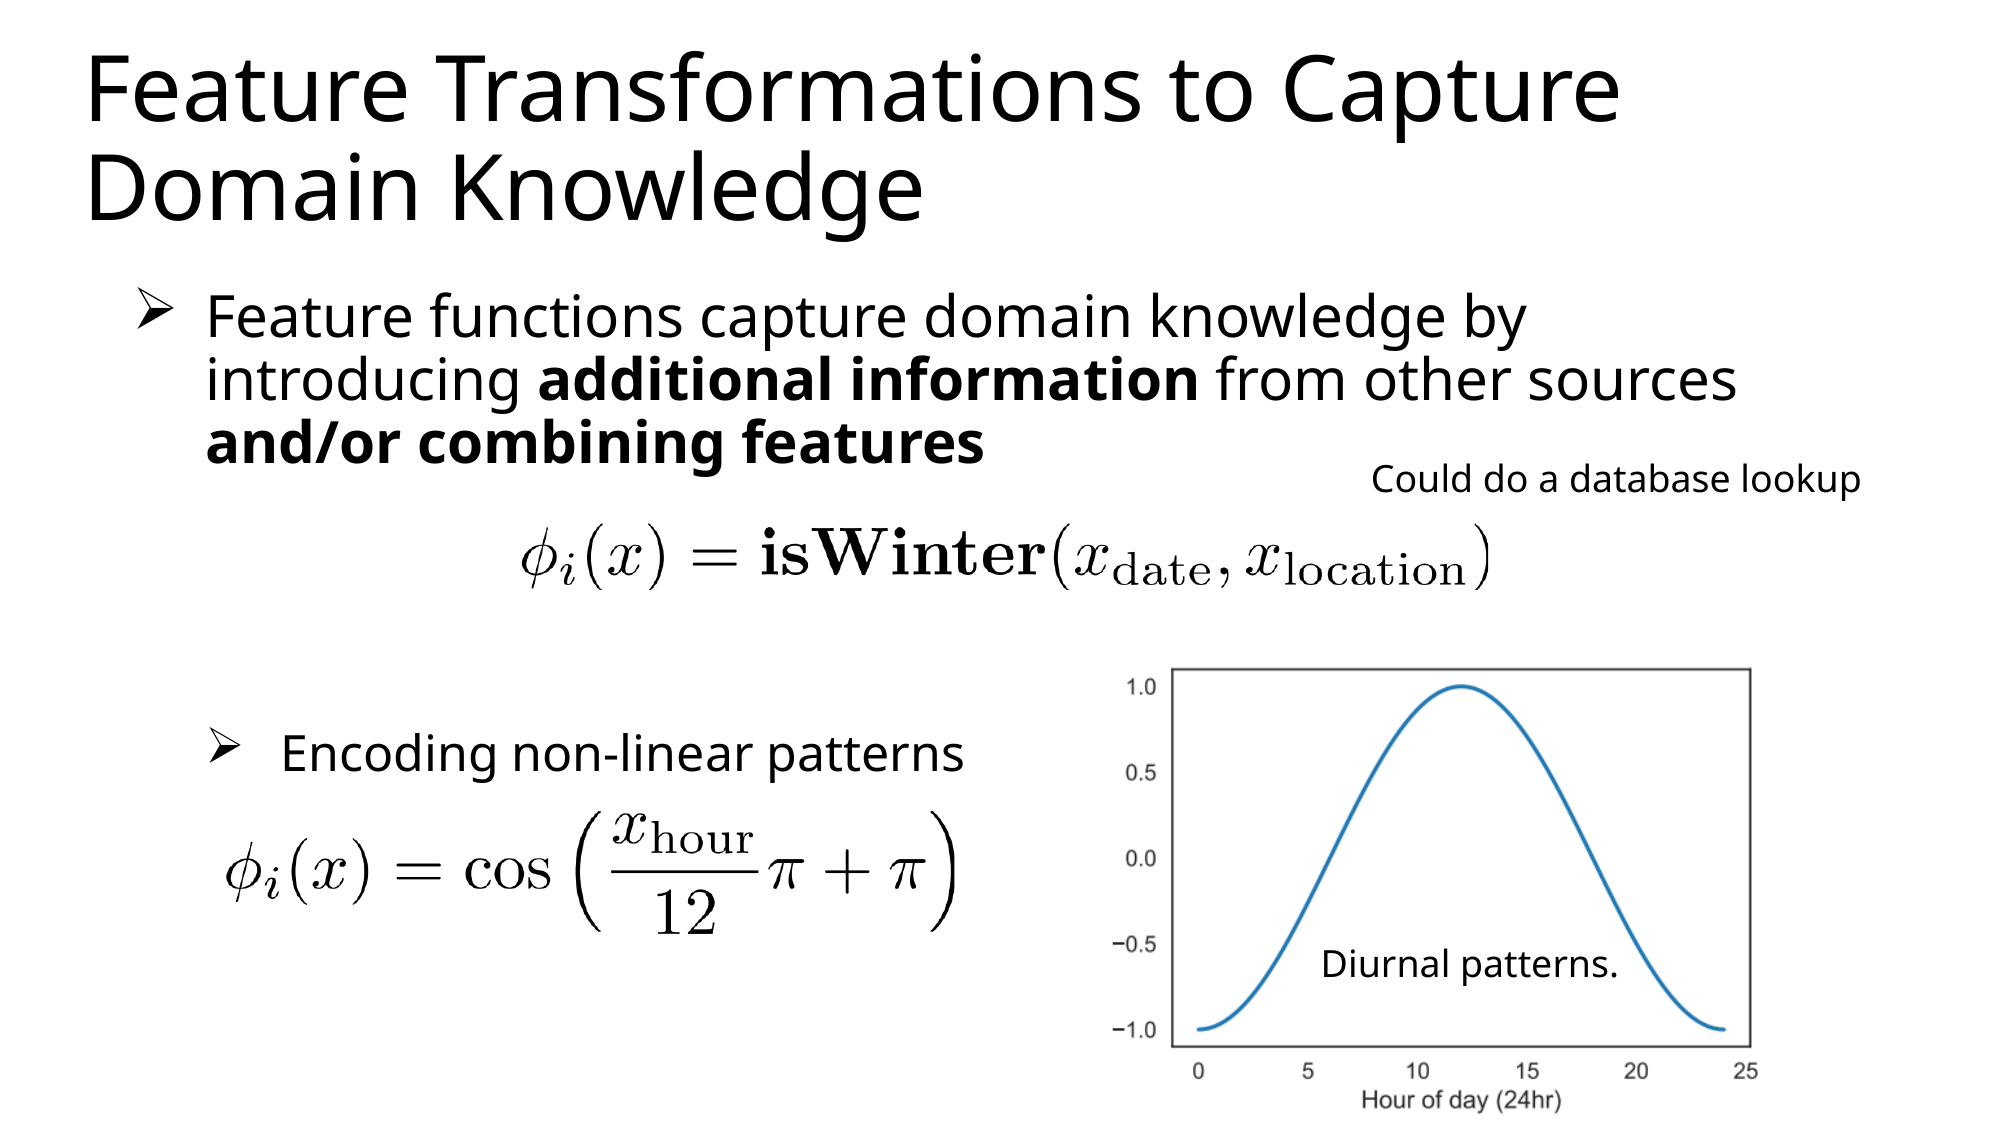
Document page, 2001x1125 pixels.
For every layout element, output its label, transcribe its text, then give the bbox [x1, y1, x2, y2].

picture [521, 523, 1489, 590]
list Feature functions capture domain knowledge by introducing additional information from other sources and/or combining features Encoding non-linear patterns [115, 279, 1841, 994]
picture [1100, 657, 1770, 1123]
picture [225, 810, 955, 934]
title Feature Transformations to Capture Domain Knowledge [68, 32, 1841, 251]
text_box Could do a database lookup [1356, 447, 1878, 508]
